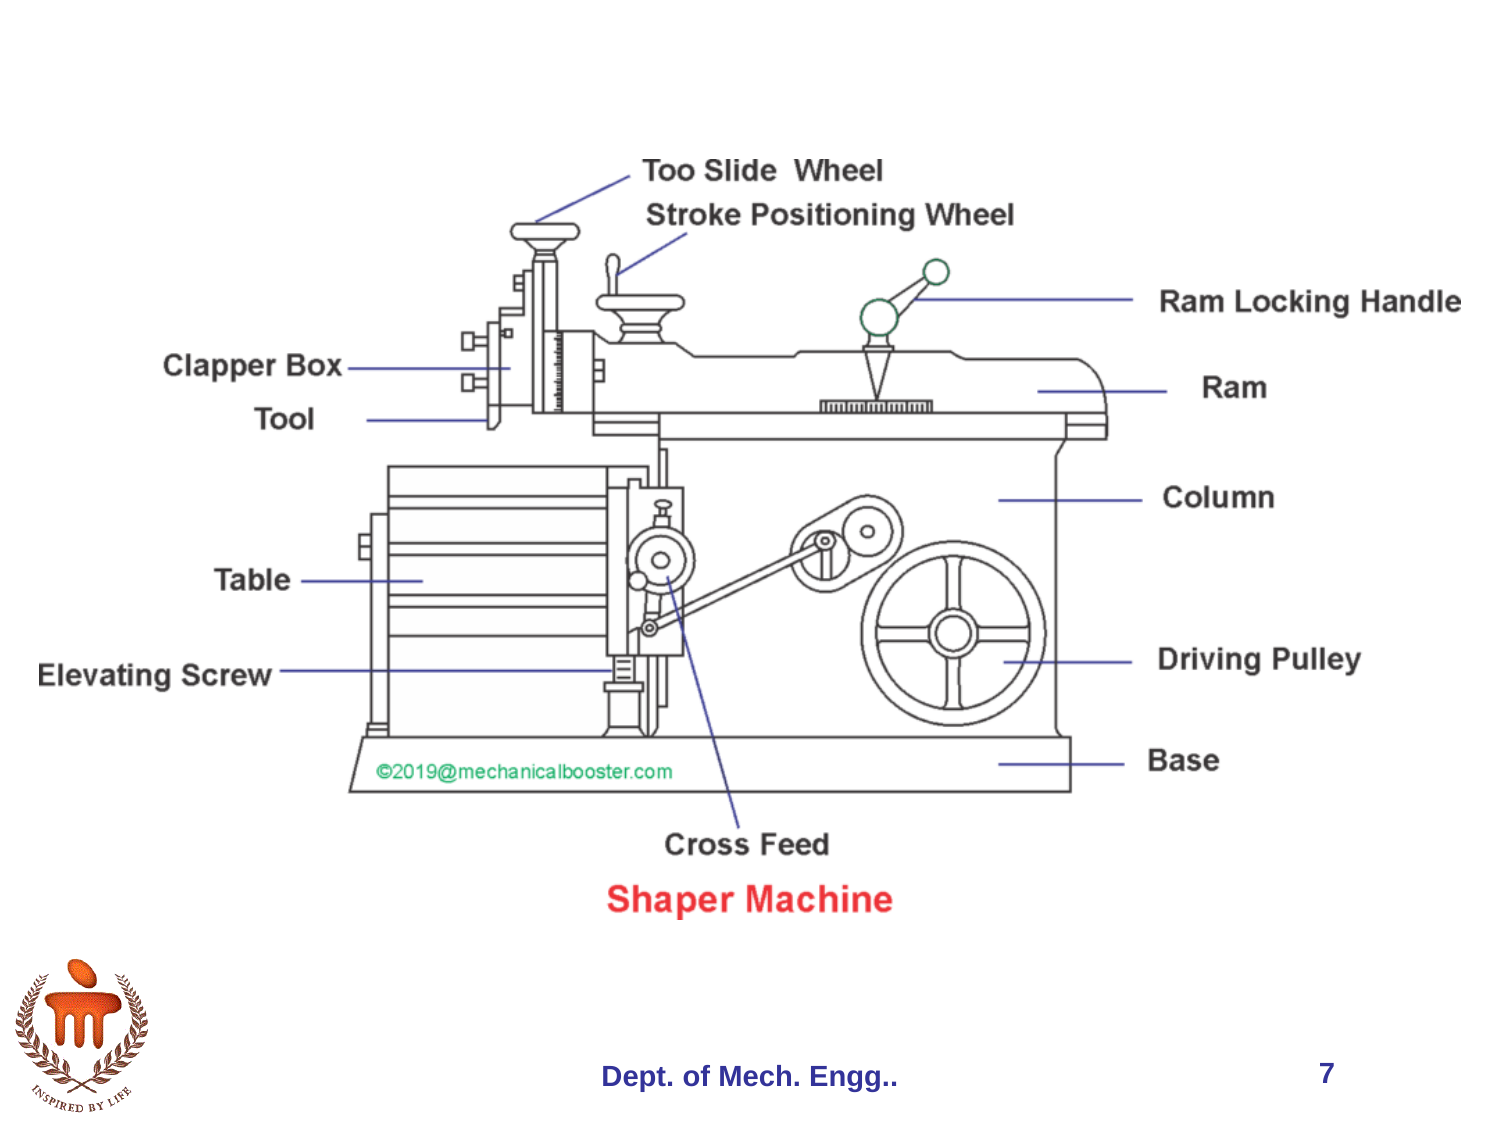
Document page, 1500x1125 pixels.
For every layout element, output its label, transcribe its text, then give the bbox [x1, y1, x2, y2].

slide_number 7 [999, 1046, 1351, 1125]
picture [0, 952, 157, 1118]
picture [39, 159, 1461, 920]
footer Dept. of Mech. Engg.. [512, 1049, 988, 1103]
